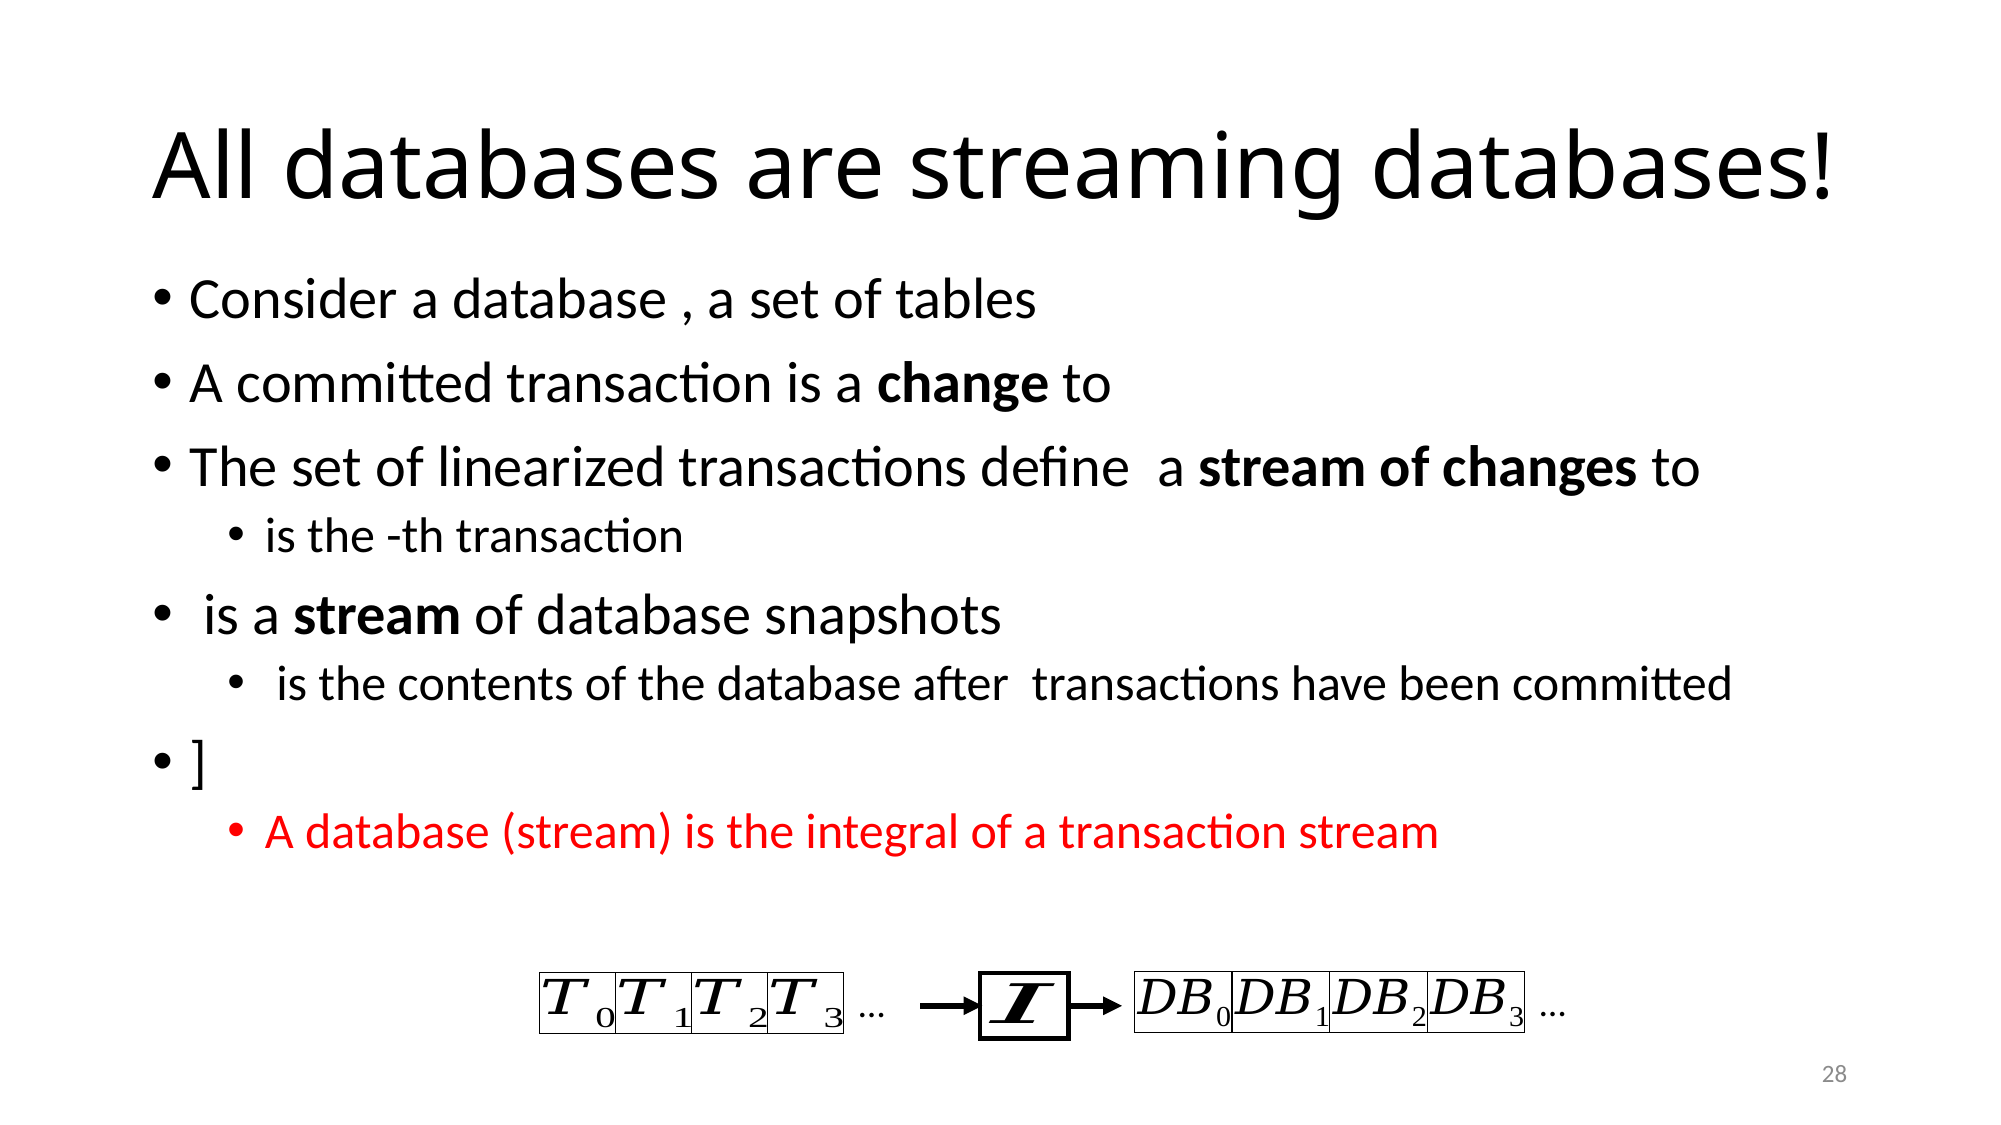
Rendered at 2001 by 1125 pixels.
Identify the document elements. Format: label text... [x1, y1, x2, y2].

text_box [539, 972, 920, 1034]
title All databases are streaming databases! [137, 59, 1863, 278]
slide_number 28 [1798, 1042, 1863, 1103]
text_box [1134, 971, 1623, 1033]
